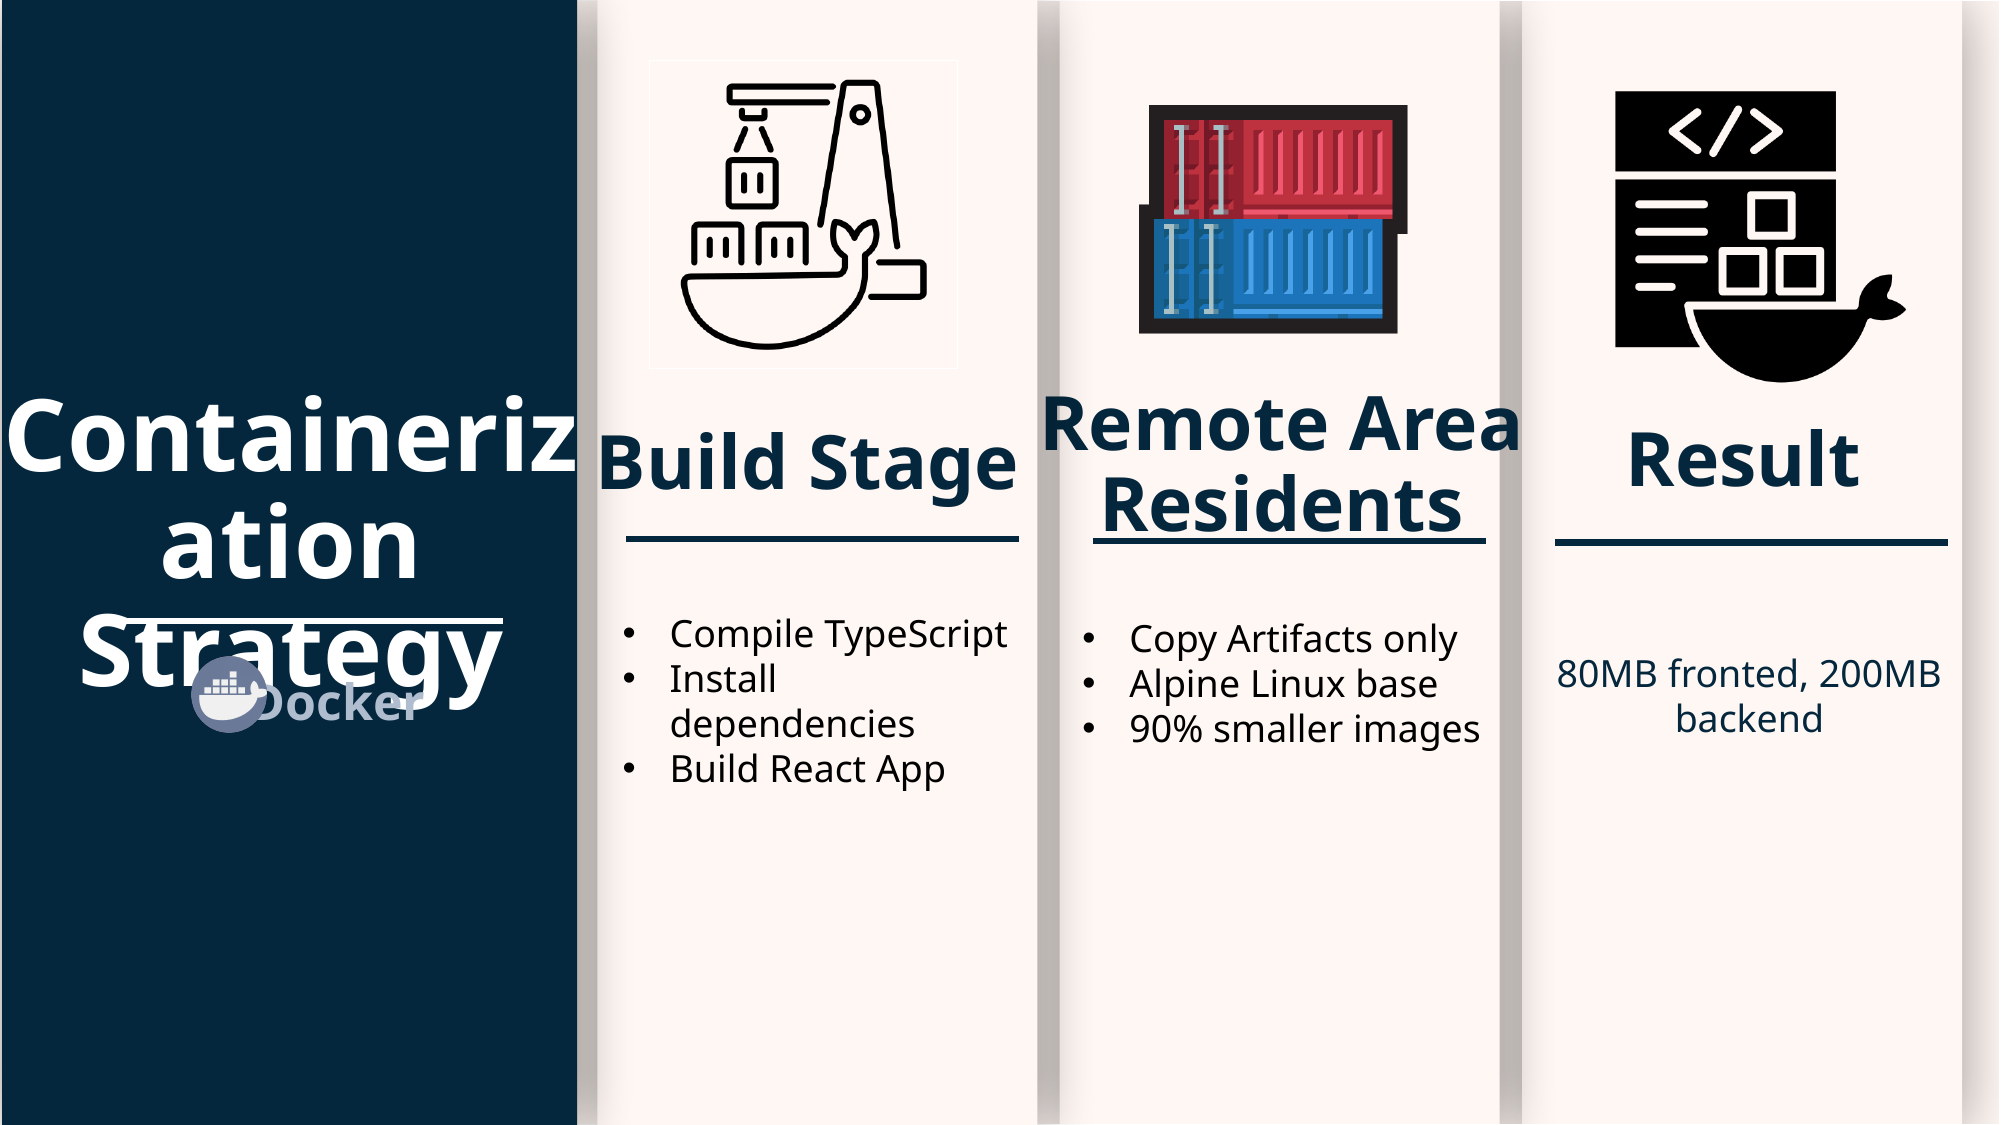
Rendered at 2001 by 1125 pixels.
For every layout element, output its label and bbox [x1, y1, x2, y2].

text_box [597, 0, 1078, 1125]
text_box [1078, 0, 1543, 1125]
text_box [1543, 0, 2000, 1125]
text_box [0, 0, 597, 1125]
